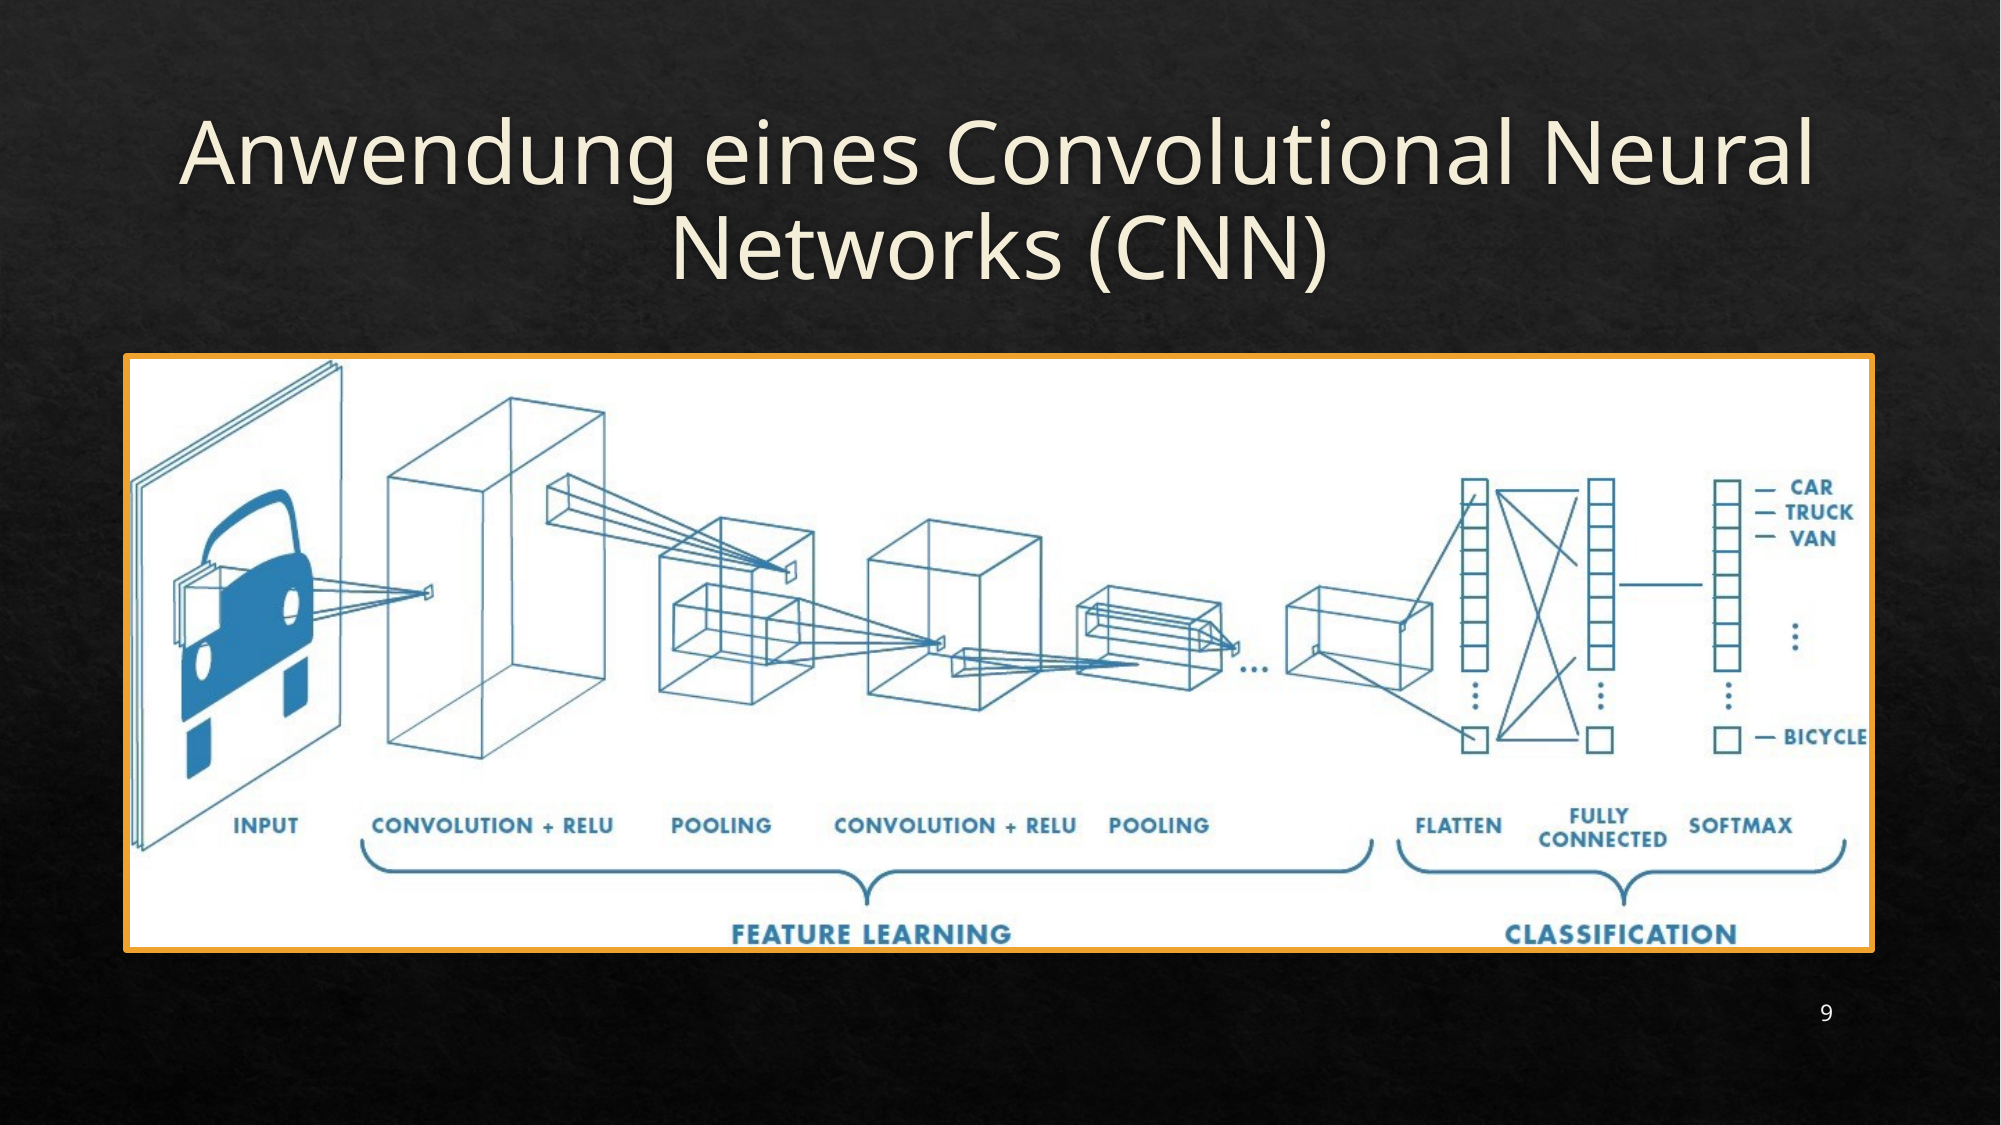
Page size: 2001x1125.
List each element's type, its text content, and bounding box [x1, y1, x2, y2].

picture [129, 359, 1869, 947]
title Anwendung eines Convolutional Neural Networks (CNN) [149, 99, 1849, 307]
slide_number 9 [1724, 984, 1849, 1045]
